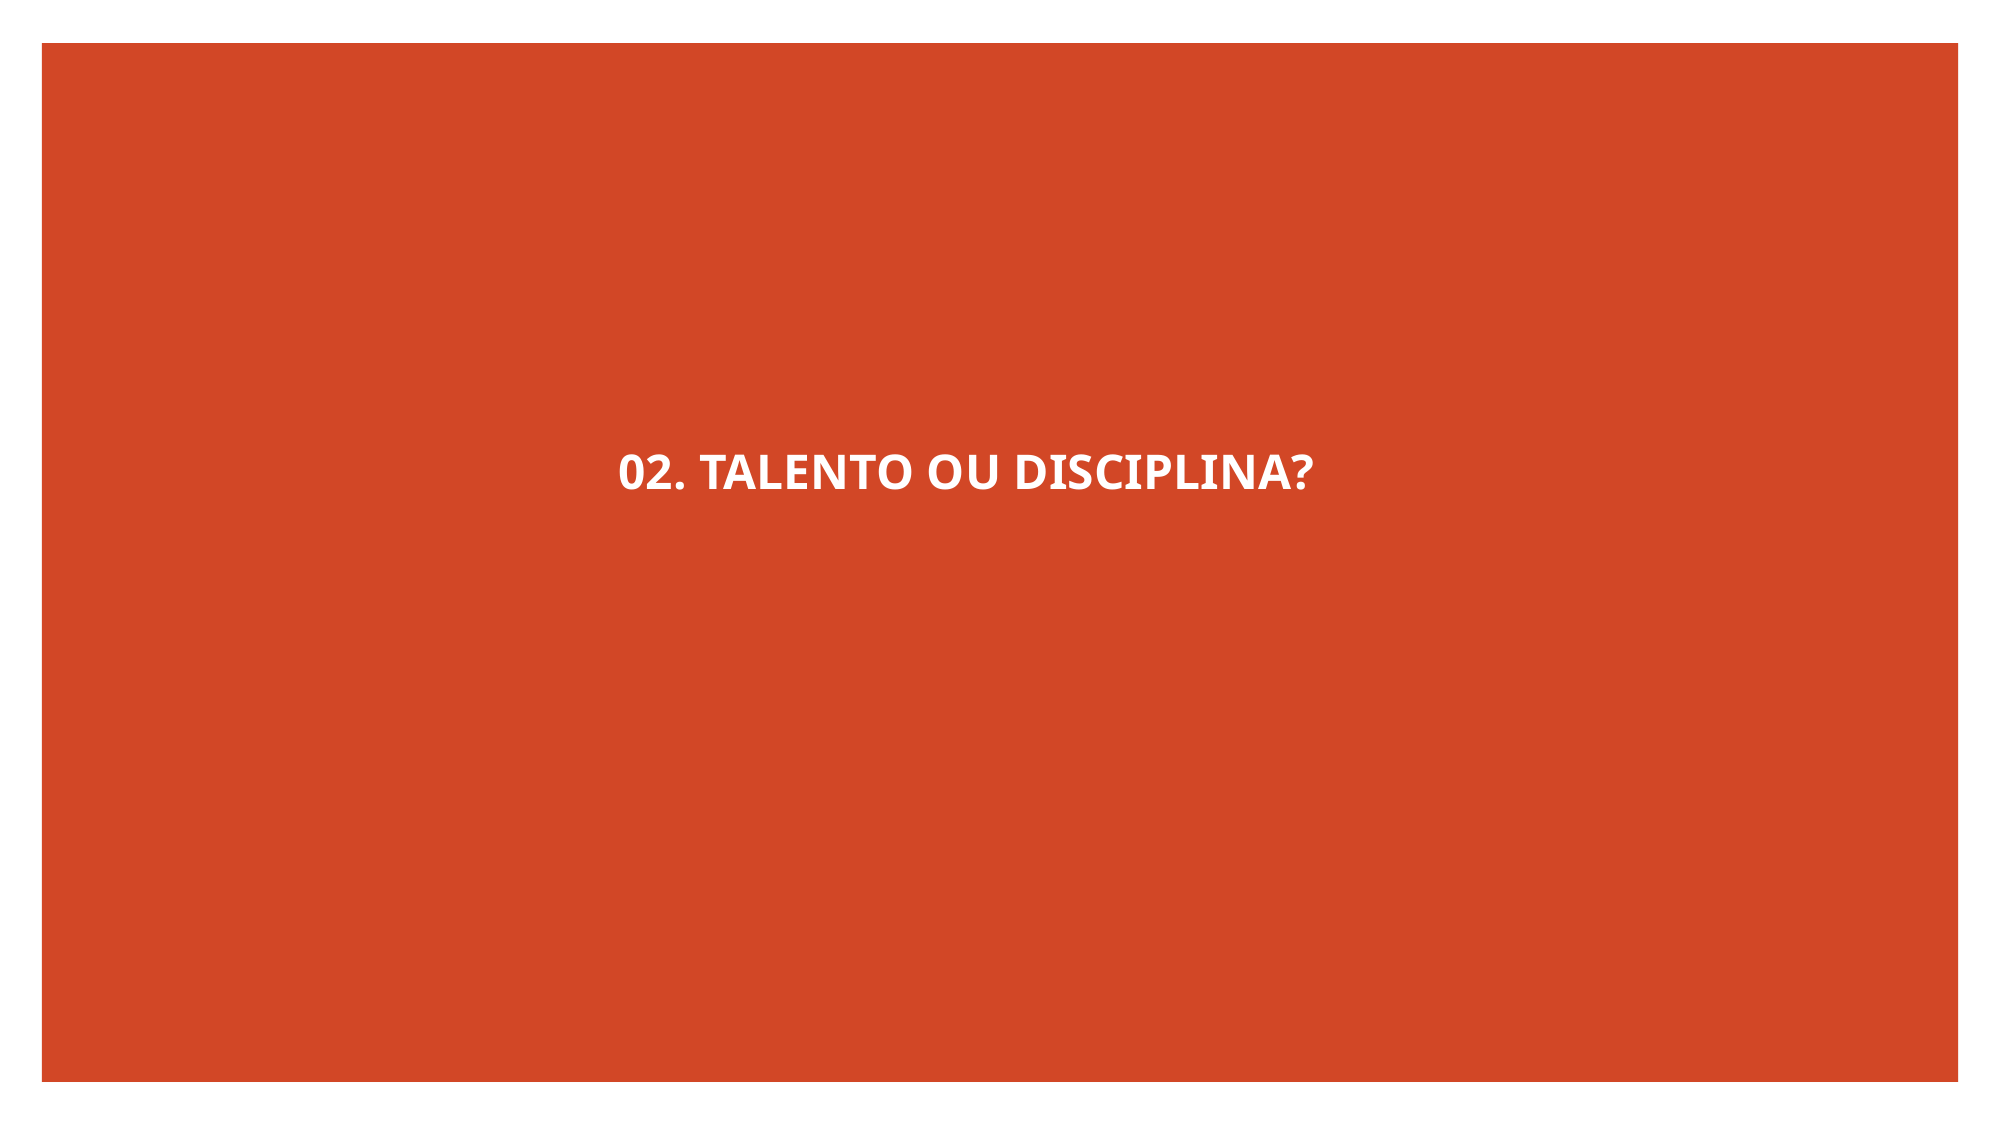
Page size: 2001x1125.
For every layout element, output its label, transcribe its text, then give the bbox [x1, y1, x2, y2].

subtitle 02. TALENTO OU DISCIPLINA? [140, 405, 1794, 592]
